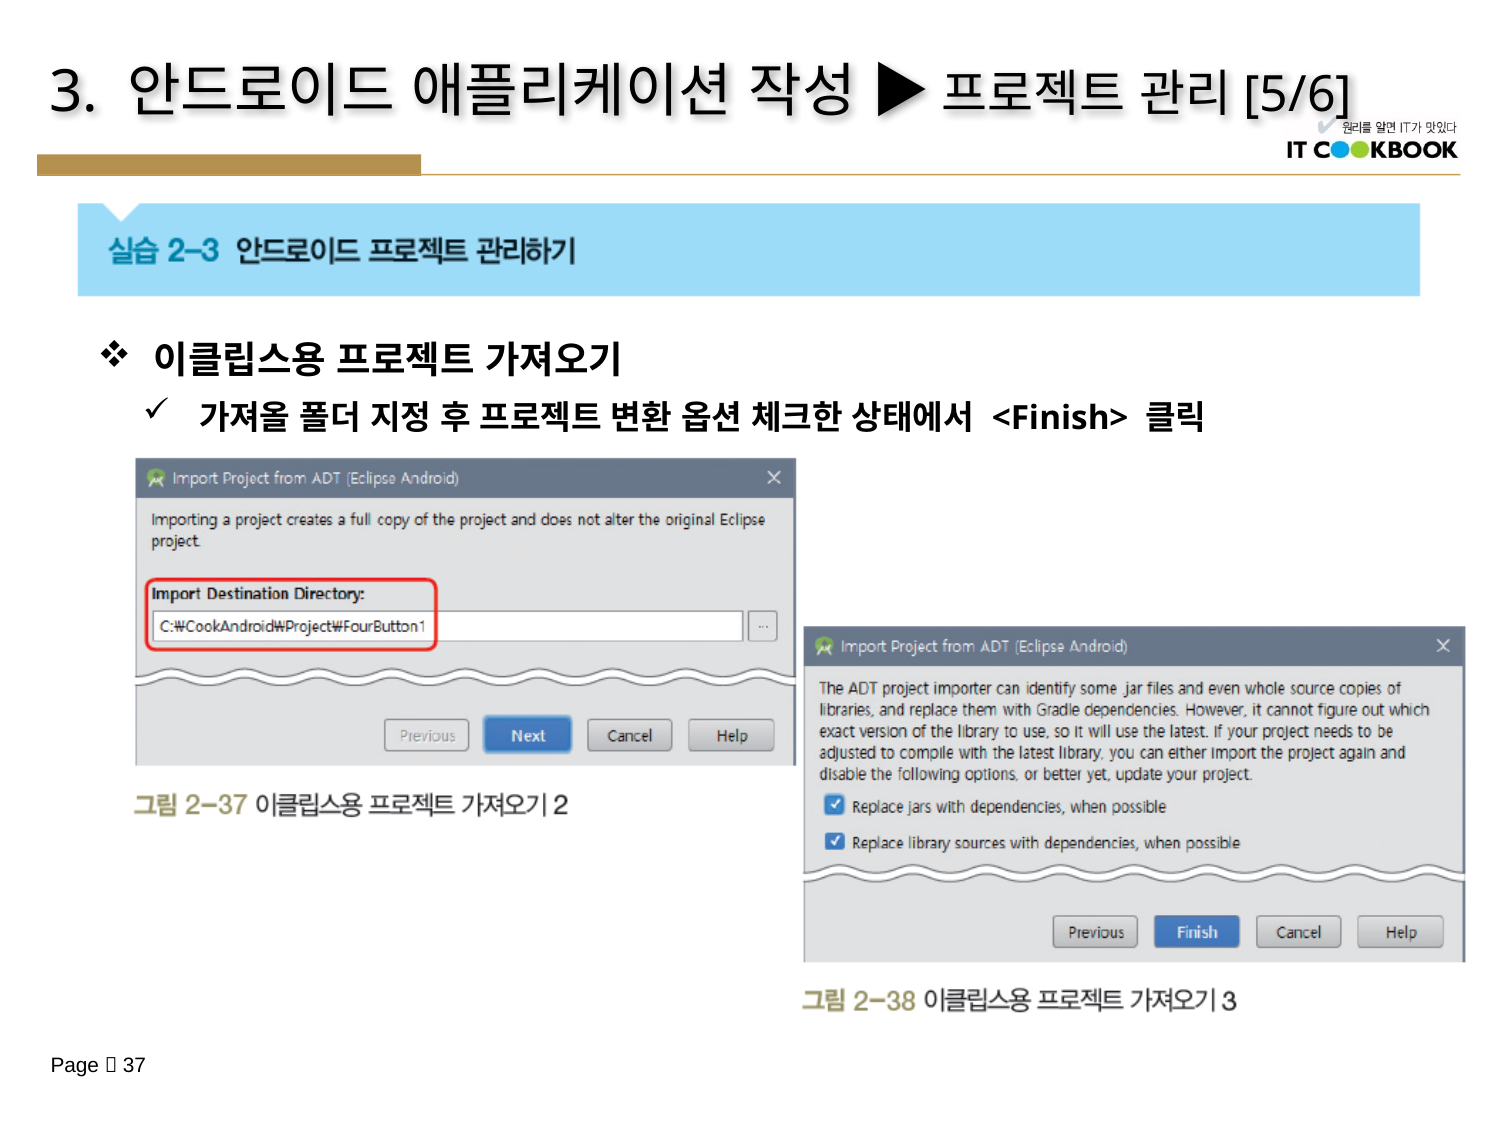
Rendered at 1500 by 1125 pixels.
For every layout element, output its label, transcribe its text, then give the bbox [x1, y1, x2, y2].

picture [1448, 112, 1461, 160]
list 이클립스용 프로젝트 가져오기 가져올 폴더 지정 후 프로젝트 변환 옵션 체크한 상태에서 <Finish> 클릭 [54, 335, 1500, 1051]
picture [129, 453, 1467, 1018]
title 3. 안드로이드 애플리케이션 작성 ▶ 프로젝트 관리[5/6] [48, 53, 1448, 161]
picture [74, 201, 1426, 298]
